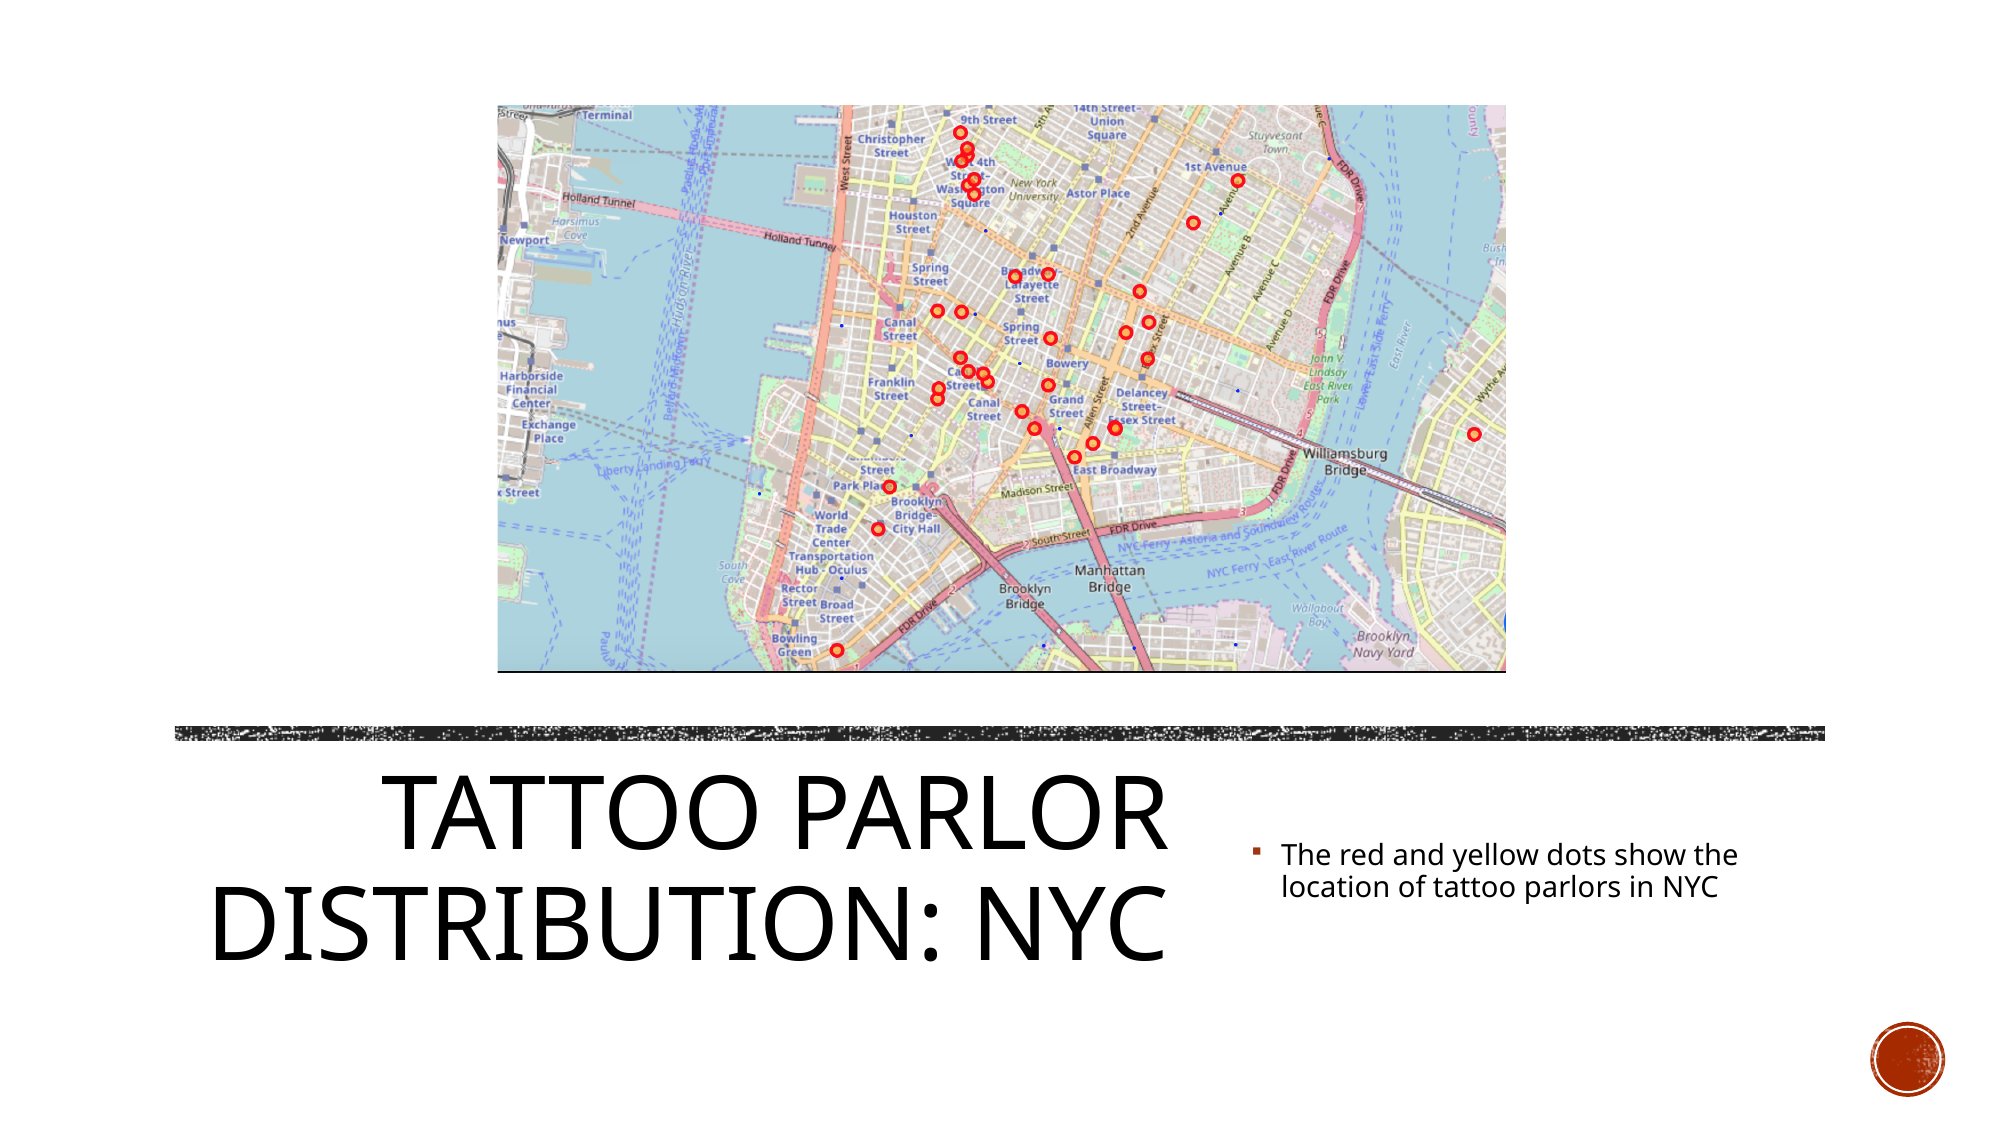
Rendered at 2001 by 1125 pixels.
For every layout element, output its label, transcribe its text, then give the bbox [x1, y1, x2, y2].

list The red and yellow dots show the location of tattoo parlors in NYC [1236, 740, 1844, 1005]
text_box [174, 726, 1826, 741]
picture [497, 105, 1506, 673]
title Tattoo parlor Distribution: nyc [174, 741, 1185, 1005]
